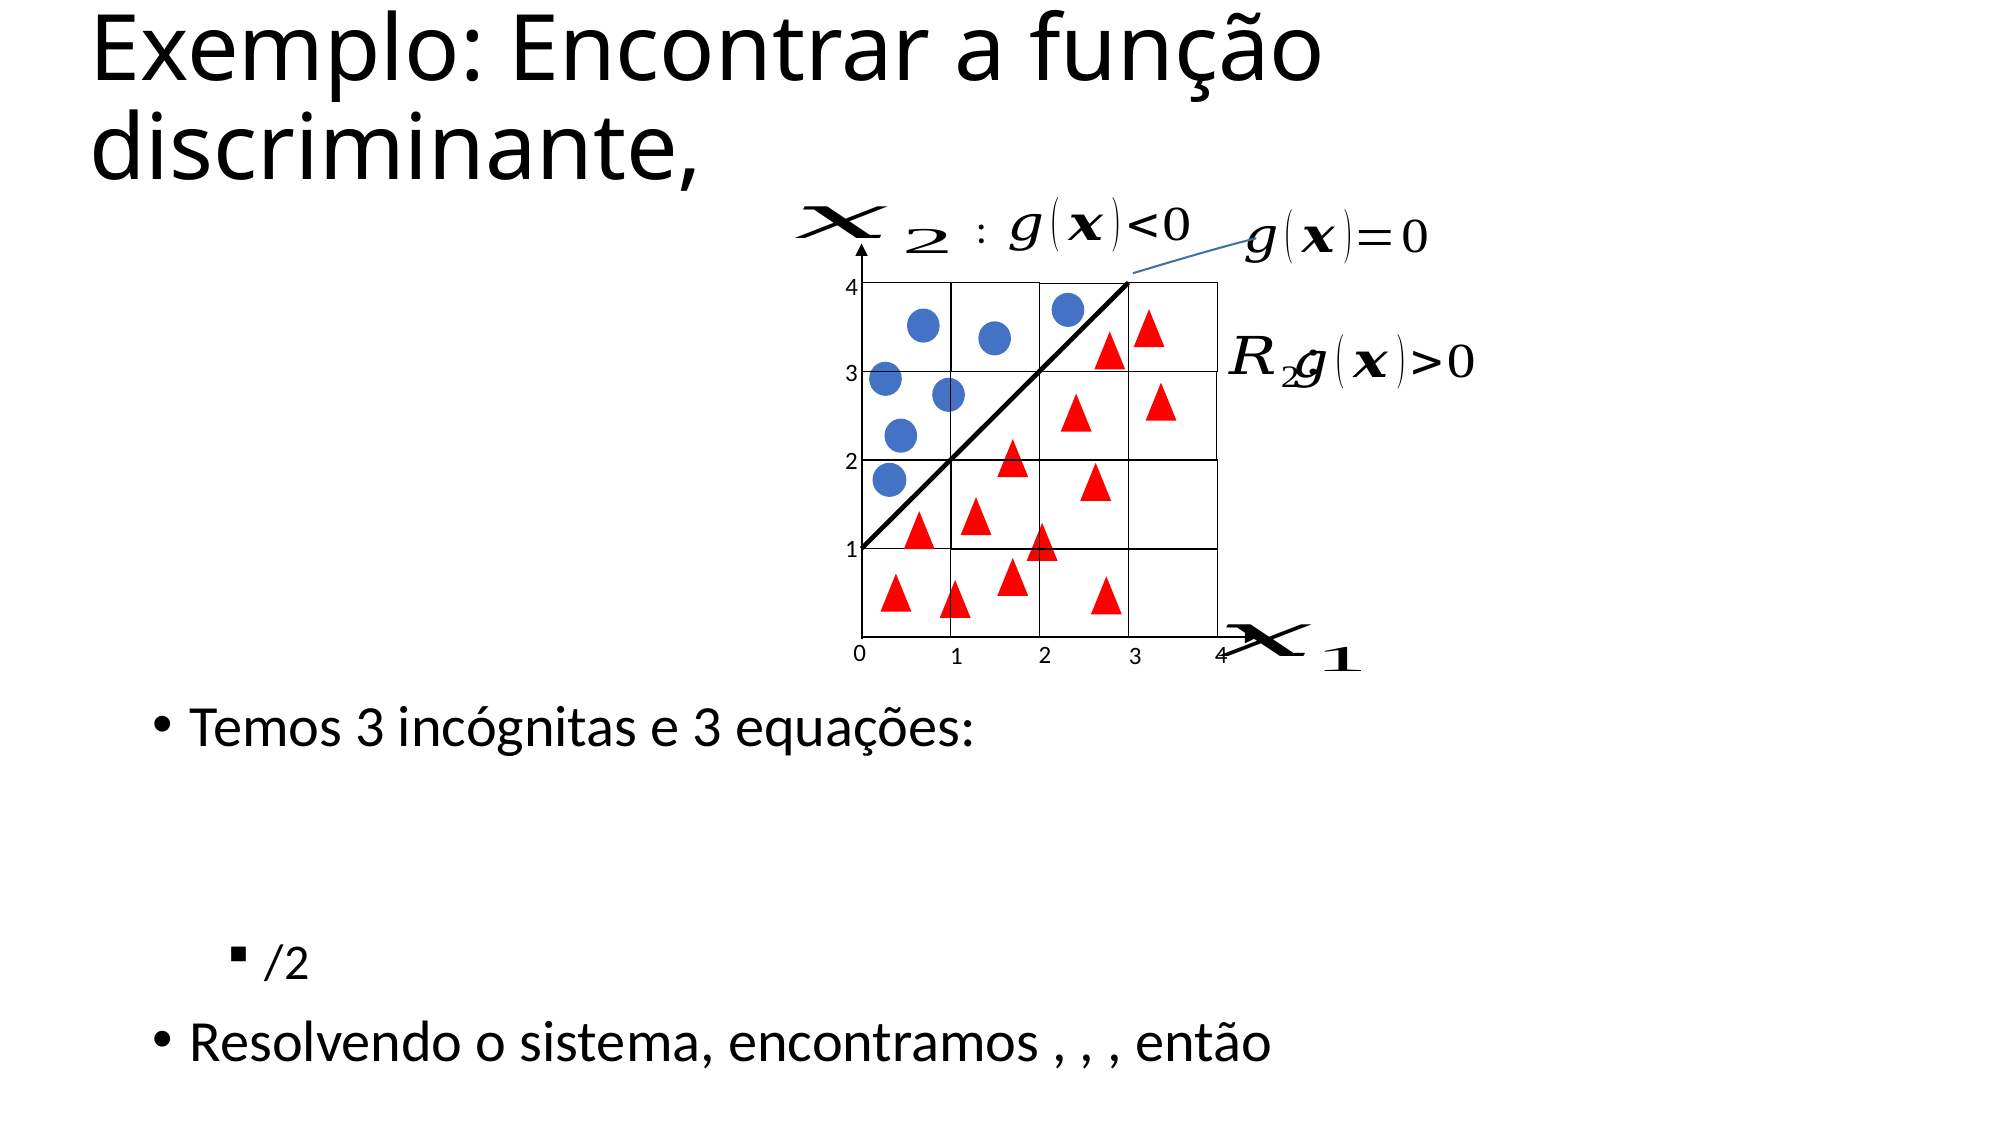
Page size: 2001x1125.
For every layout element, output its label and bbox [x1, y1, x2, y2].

text_box [784, 185, 1479, 690]
